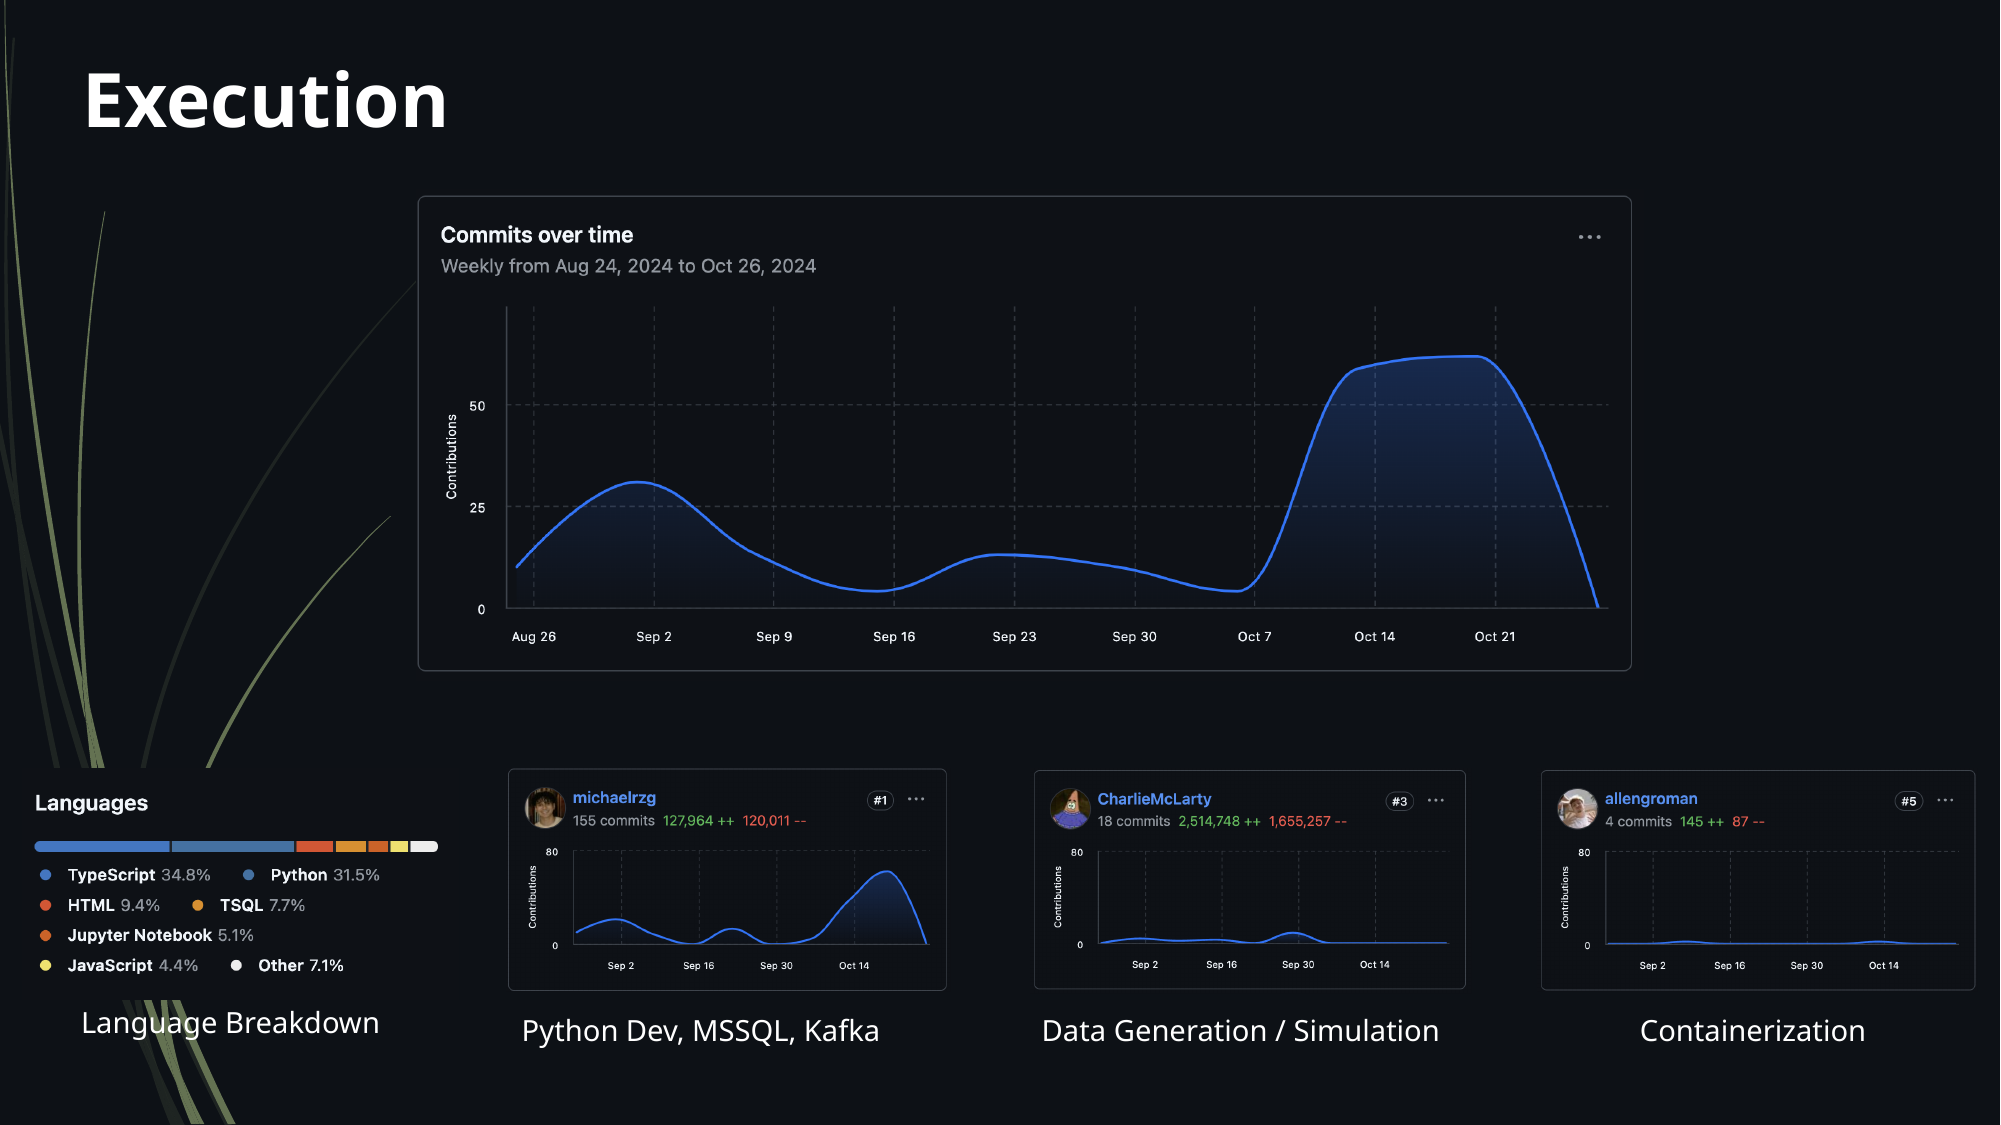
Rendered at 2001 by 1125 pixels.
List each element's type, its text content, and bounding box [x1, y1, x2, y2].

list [22, 768, 460, 1000]
picture [506, 768, 951, 992]
text_box Python Dev, MSSQL, Kafka [506, 1004, 983, 1055]
picture [1030, 768, 1472, 994]
title Execution [67, 44, 1530, 255]
picture [1537, 768, 1978, 992]
picture [416, 189, 1645, 682]
text_box Language Breakdown [66, 1008, 415, 1047]
text_box Data Generation / Simulation [1026, 1004, 1476, 1055]
text_box Containerization [1625, 1004, 1890, 1055]
